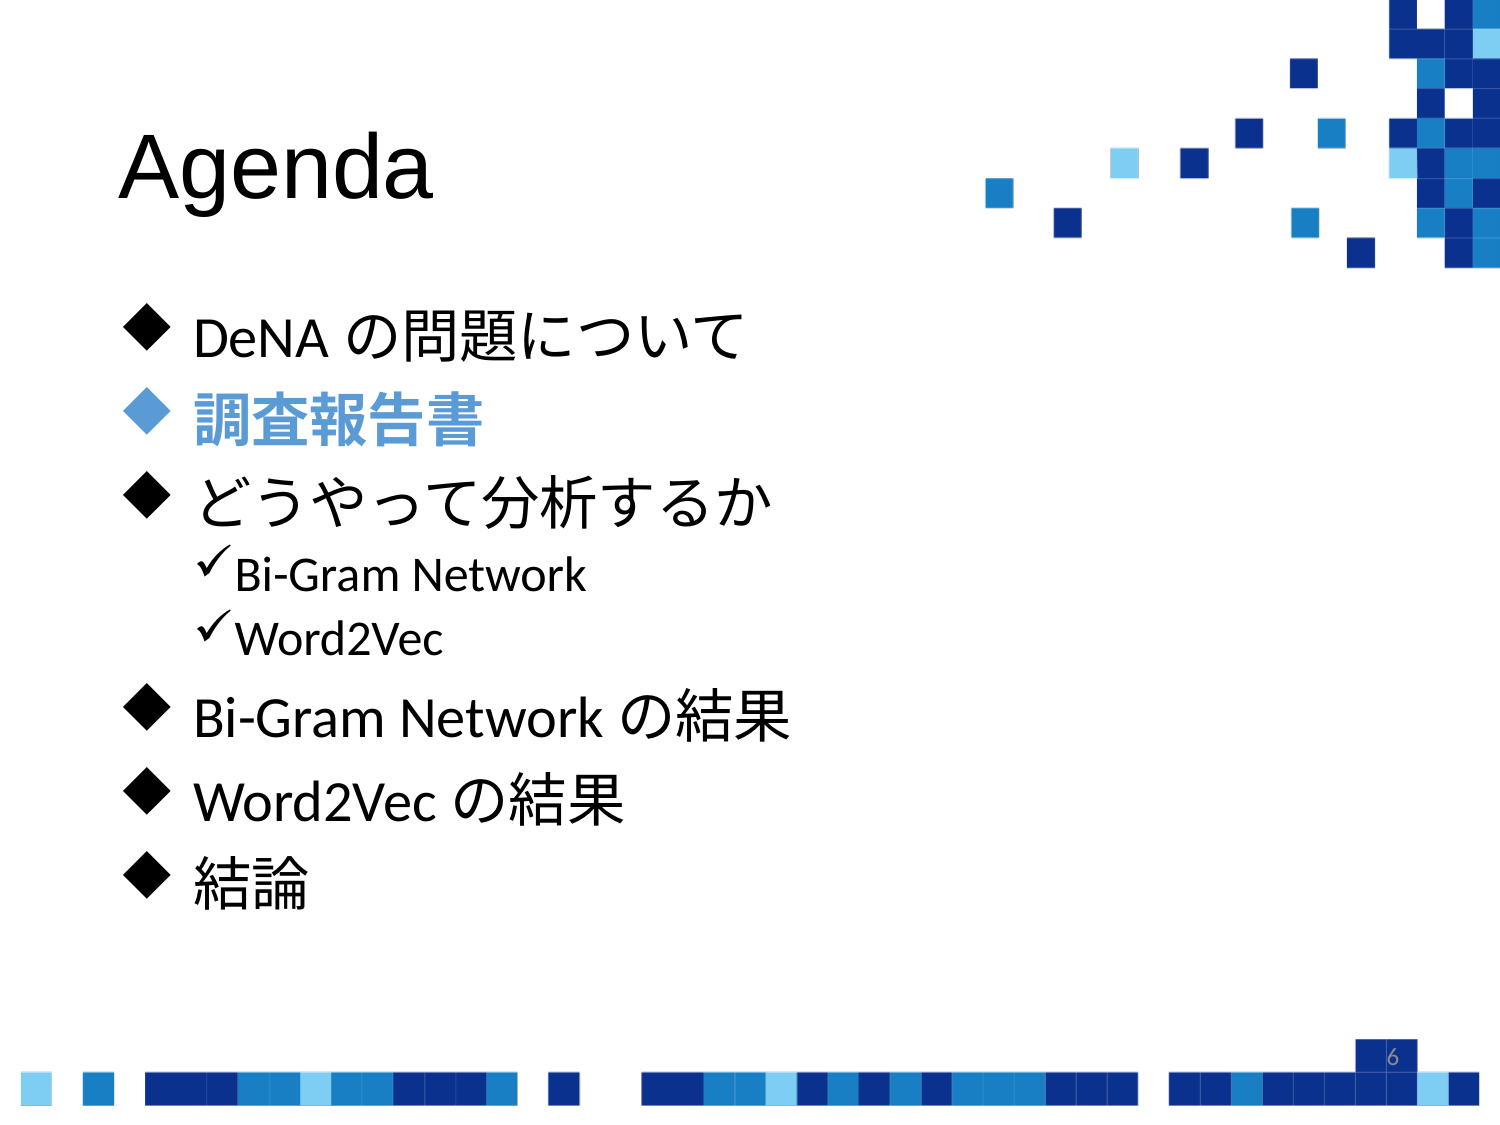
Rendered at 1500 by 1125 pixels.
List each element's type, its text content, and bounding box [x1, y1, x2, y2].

picture [0, 0, 1500, 1125]
list DeNAの問題について 調査報告書 どうやって分析するか Bi-Gram Network Word2Vec Bi-Gram Networkの結果 Word2Vecの結果 結論 [103, 299, 1397, 1014]
